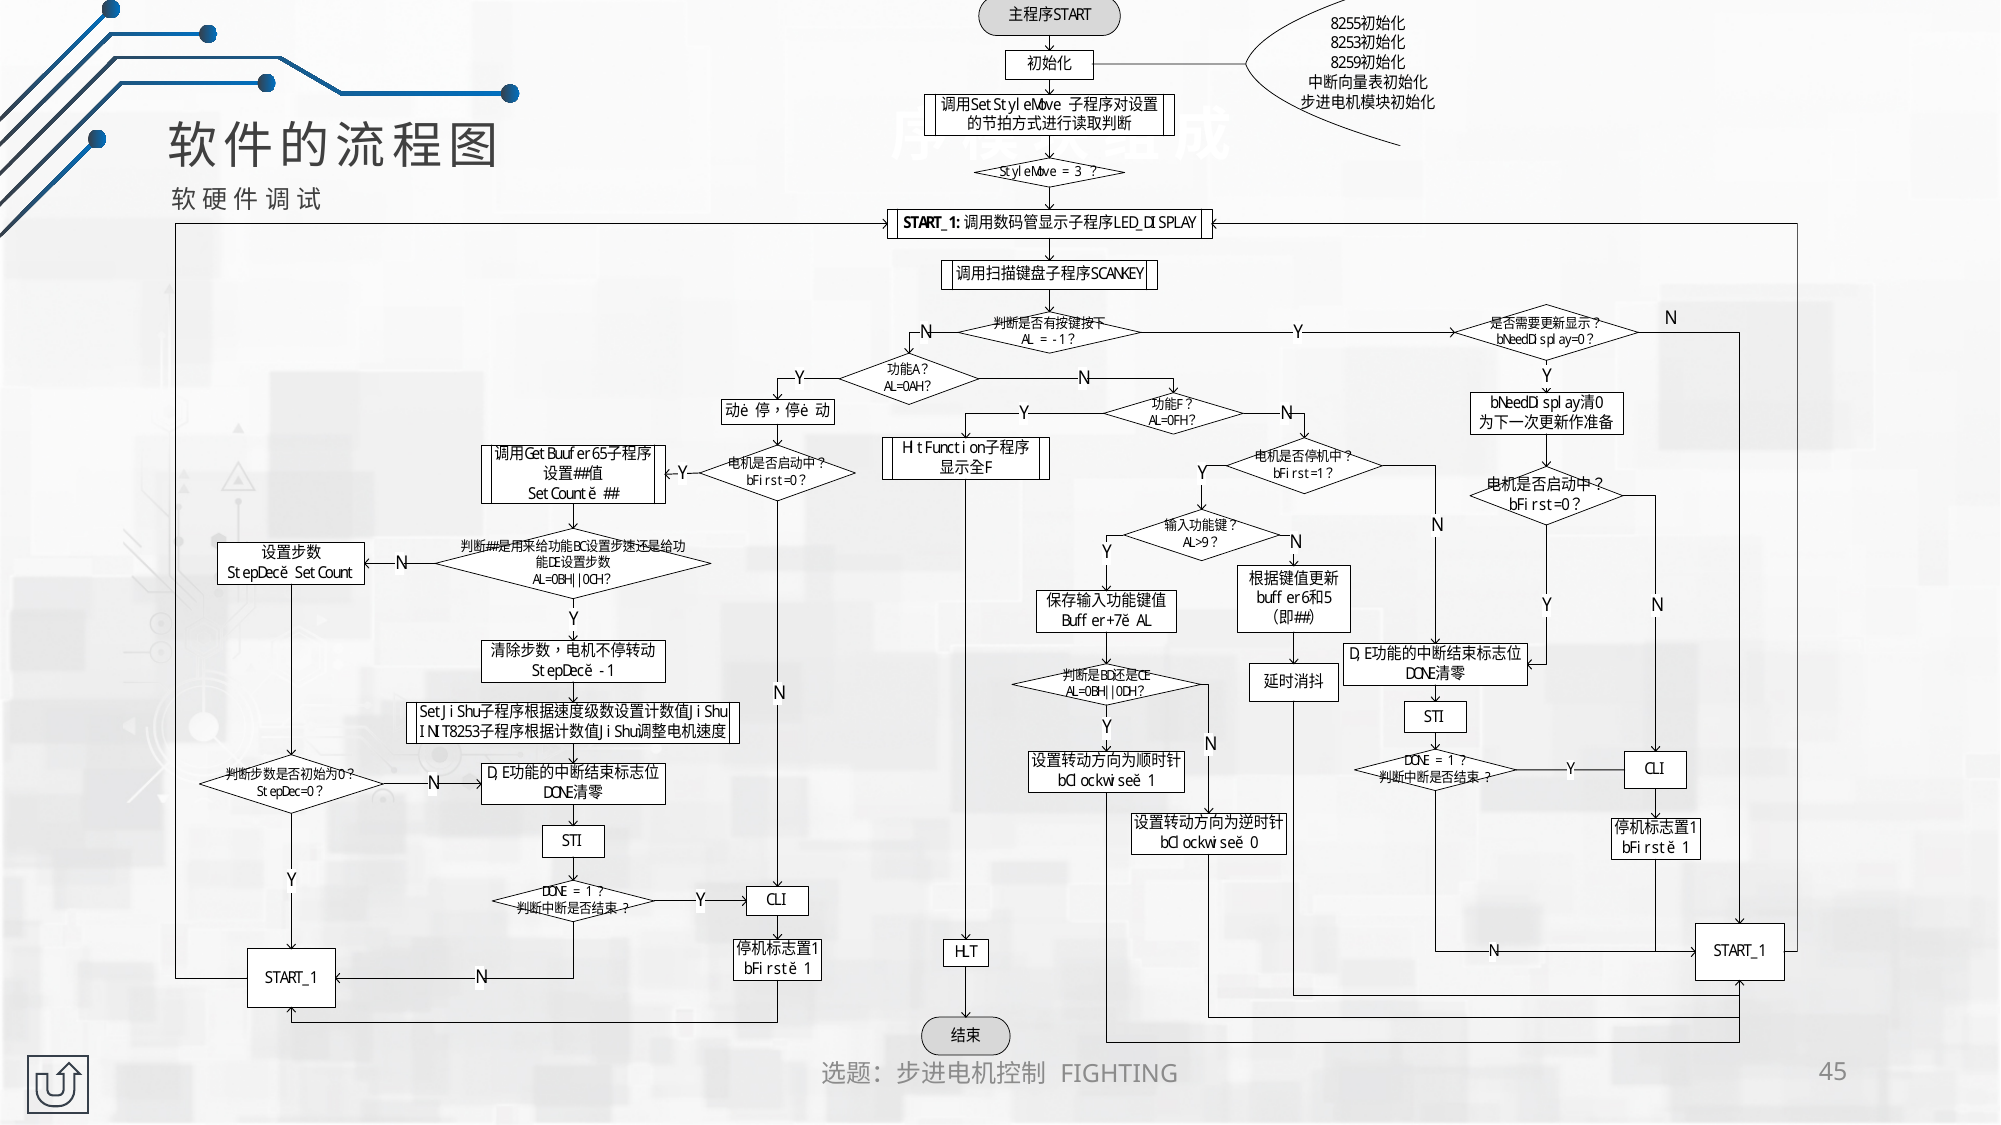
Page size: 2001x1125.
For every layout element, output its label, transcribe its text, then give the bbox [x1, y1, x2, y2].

footer 选题：步进电机控制 FIGHTING [662, 1056, 1338, 1103]
slide_number 45 [1412, 1042, 1863, 1103]
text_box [0, 0, 173, 239]
text_box [27, 1055, 89, 1114]
picture [0, 0, 2001, 1125]
